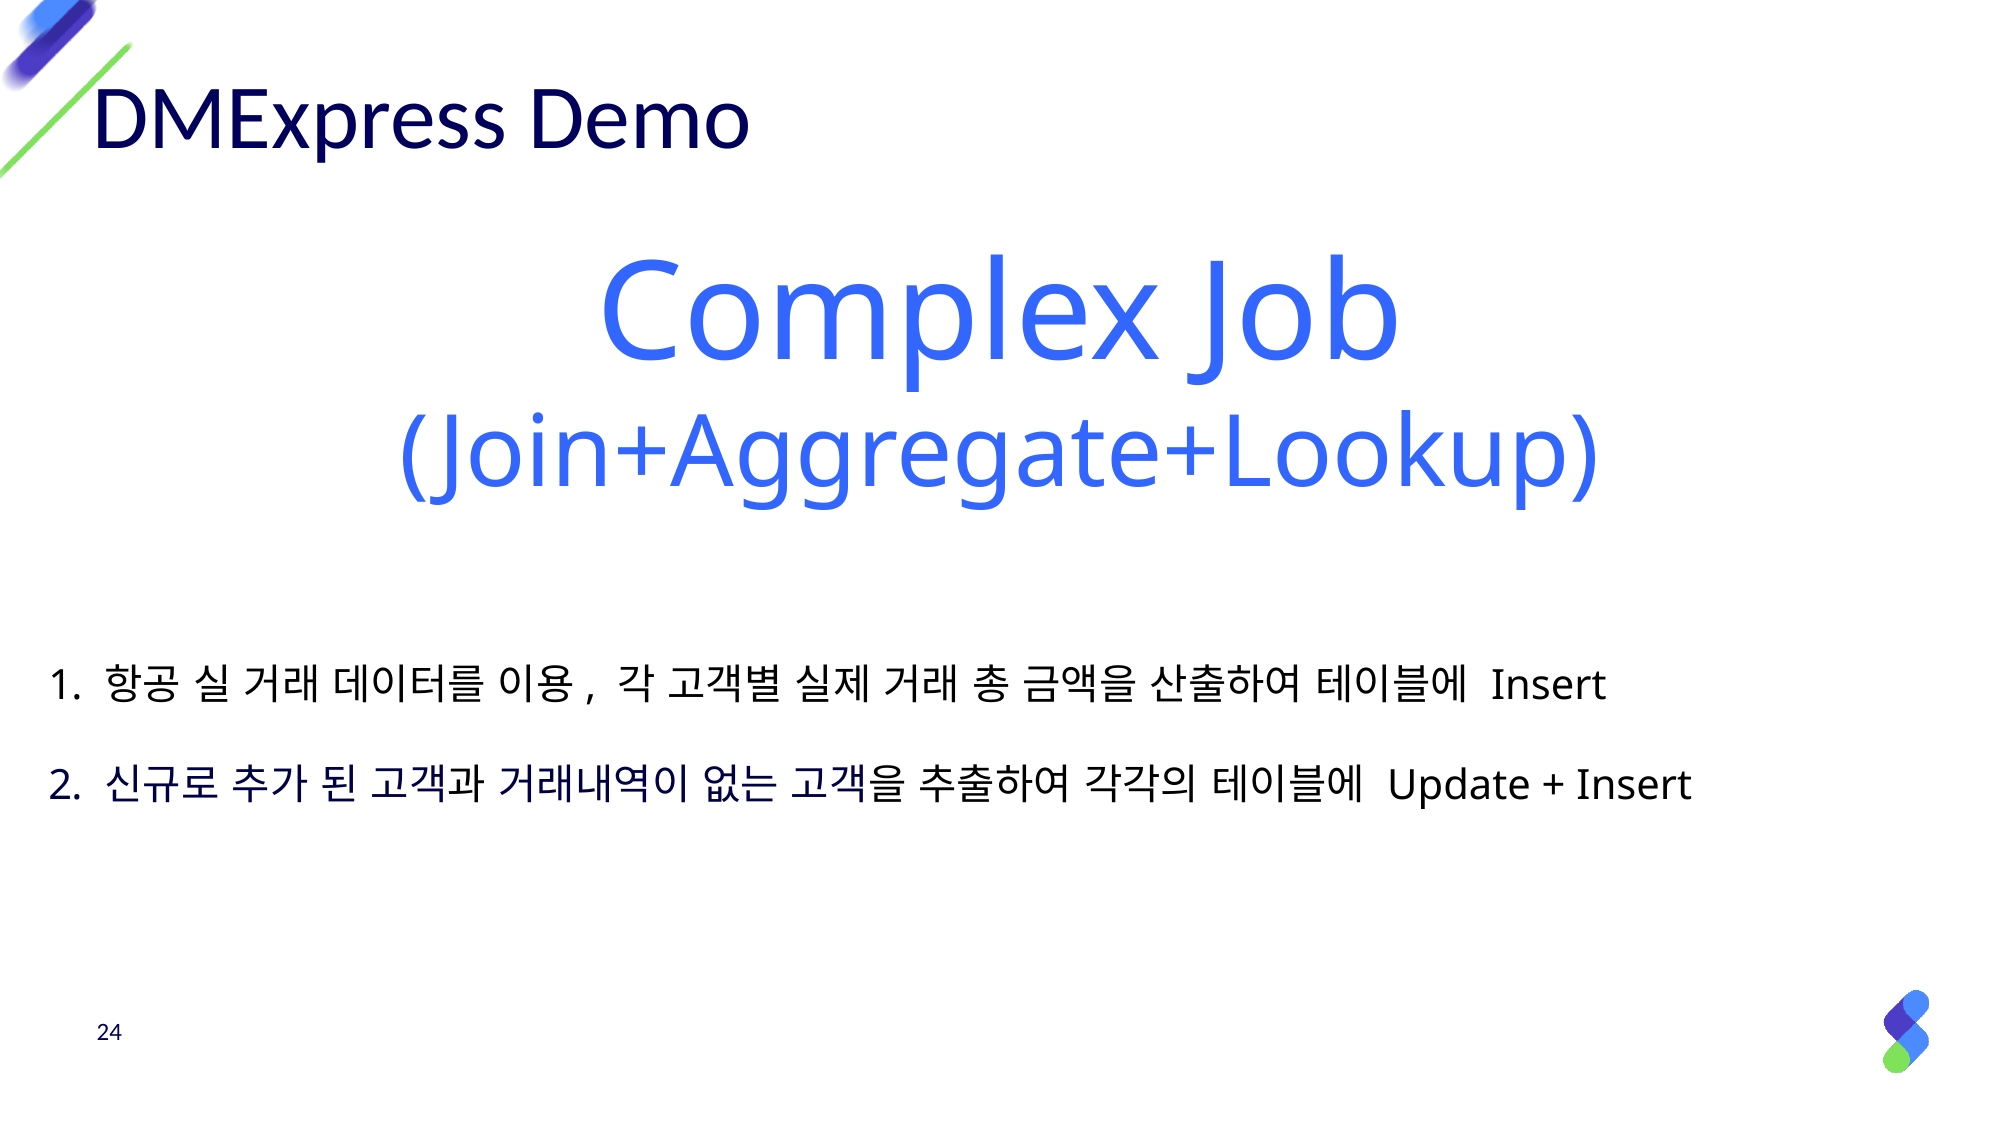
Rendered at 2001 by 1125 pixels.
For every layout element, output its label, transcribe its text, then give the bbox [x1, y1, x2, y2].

title DMExpress Demo [77, 61, 1863, 171]
text_box Complex Job (Join+Aggregate+Lookup) [0, 214, 2000, 514]
picture [1883, 990, 1929, 1073]
picture [0, 0, 203, 203]
text_box 항공 실 거래 데이터를 이용, 각 고객별 실제 거래 총 금액을 산출하여 테이블에 Insert 신규로 추가 된 고객과 거래내역이 없는 고객을 추출하여 각각의 테이블에 Update + Insert [33, 600, 1988, 816]
slide_number 24 [96, 1002, 155, 1062]
